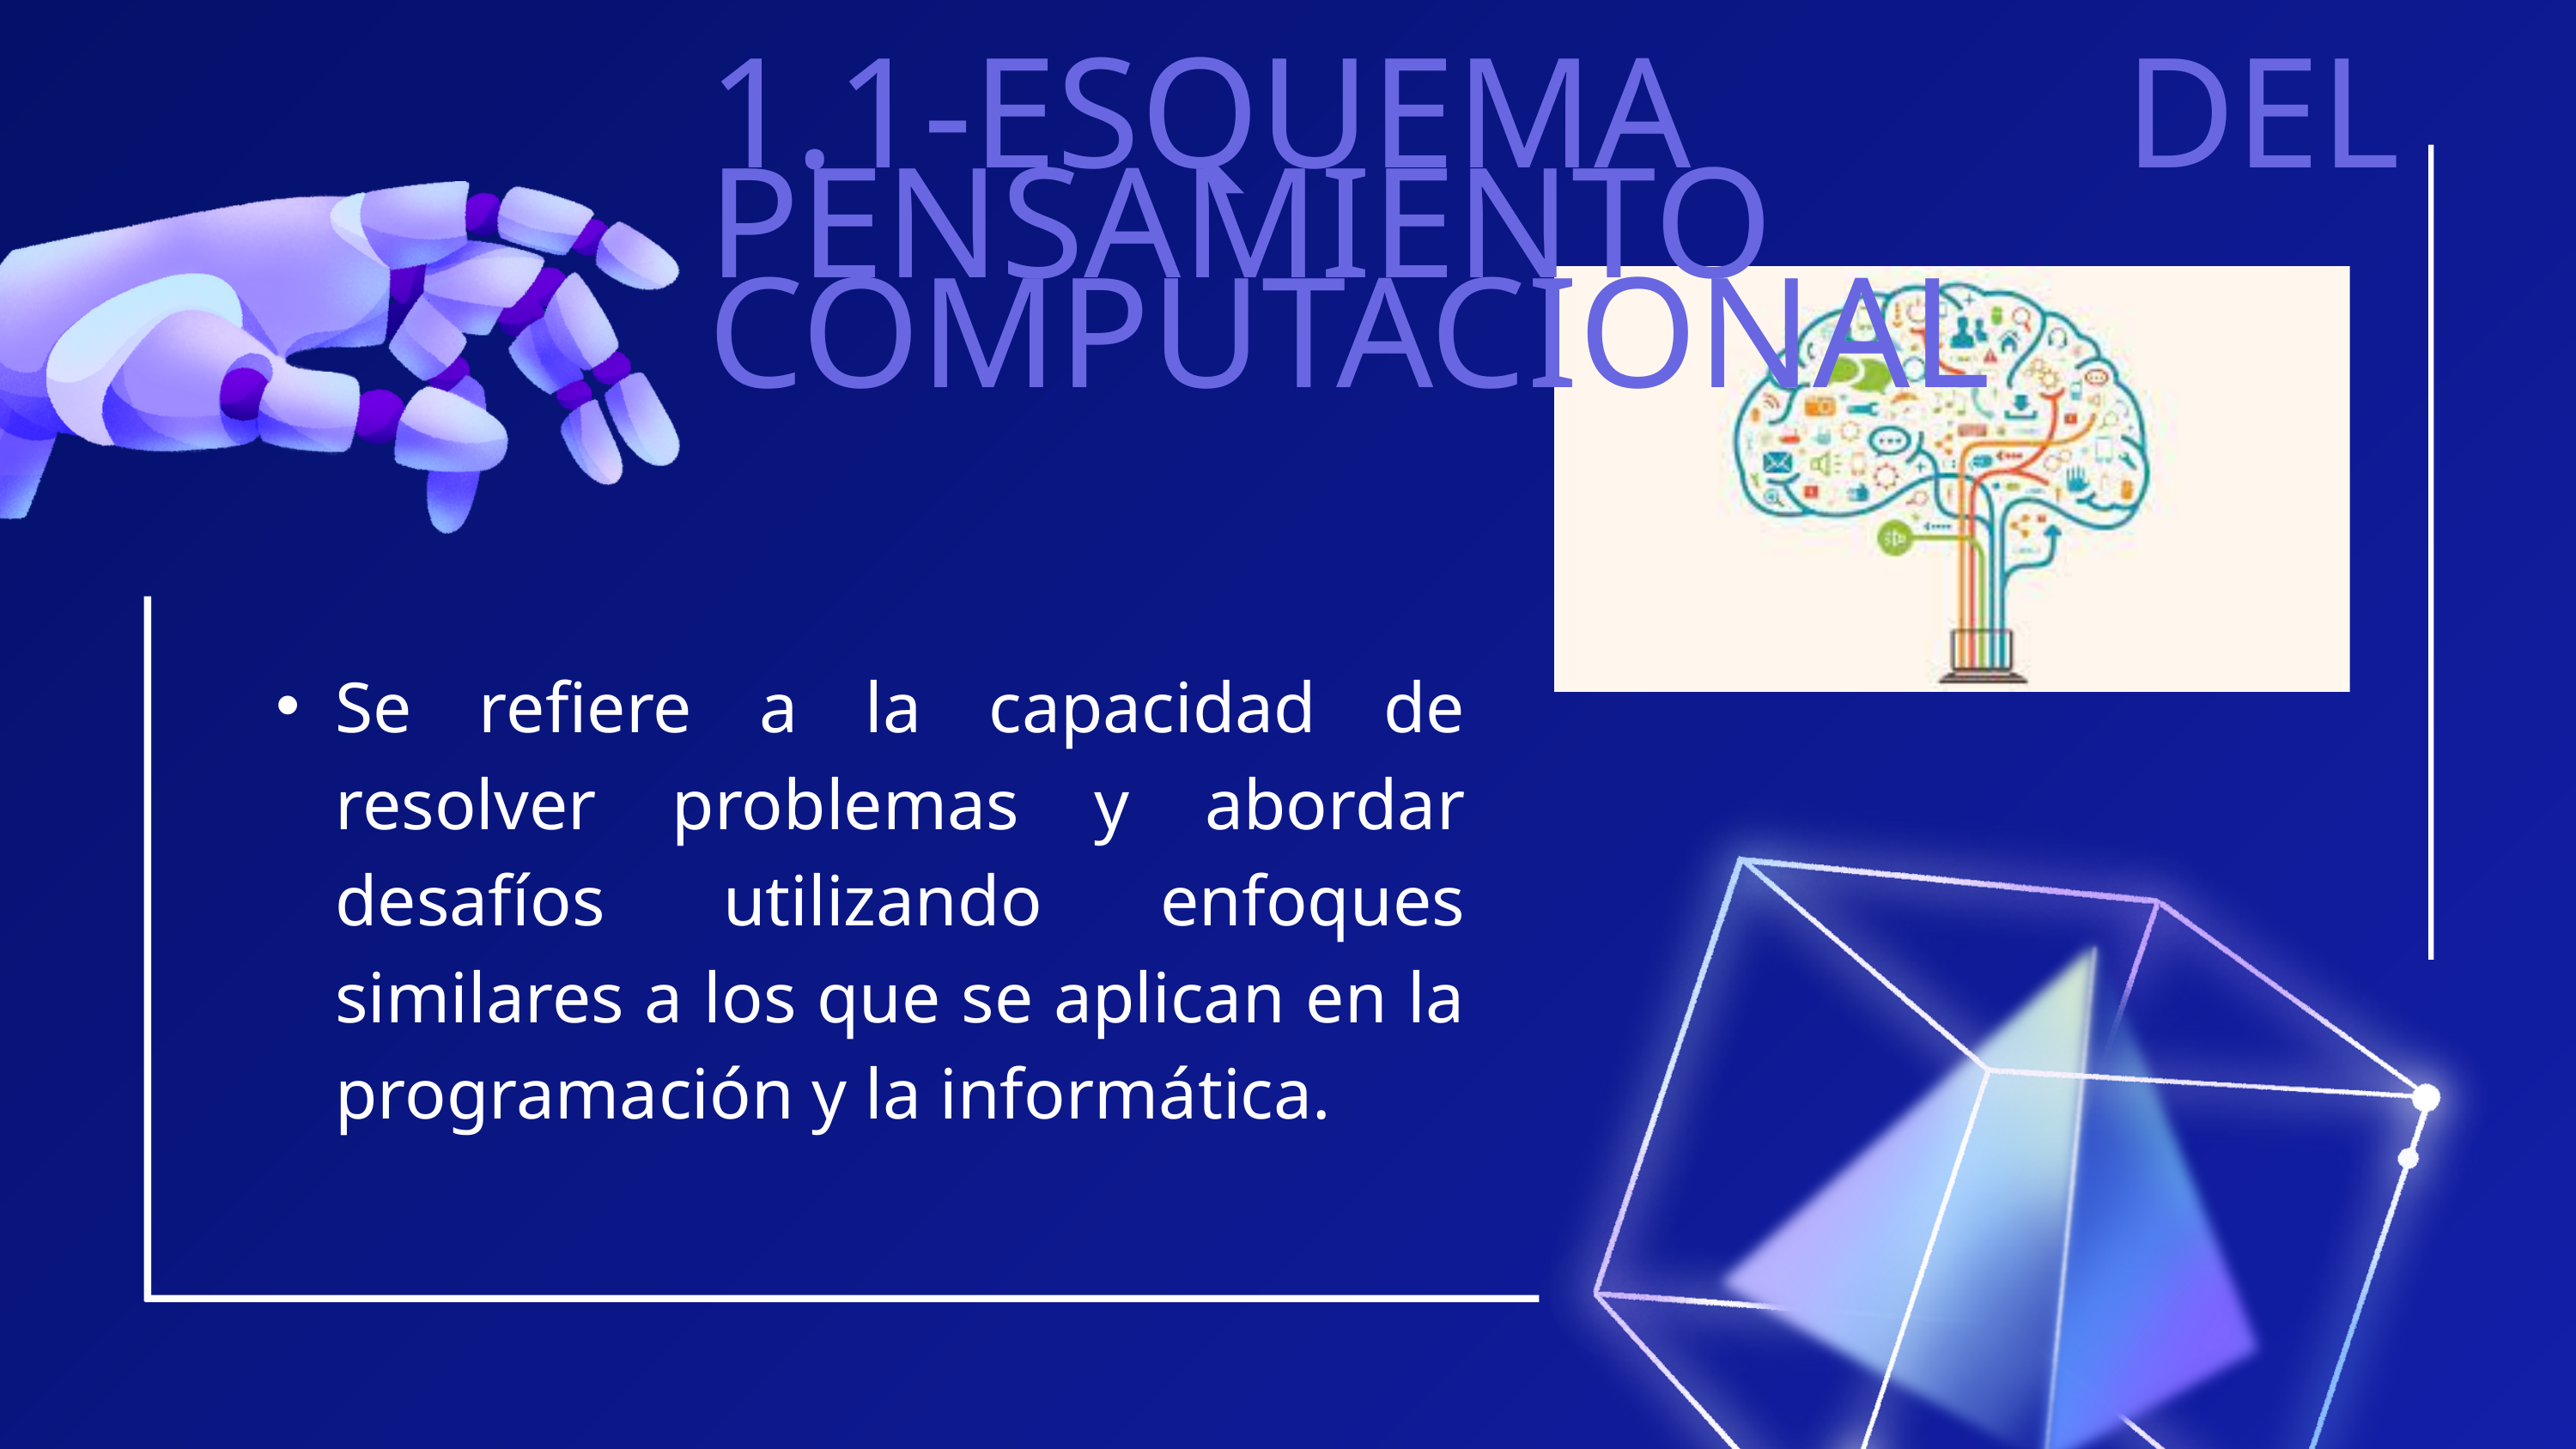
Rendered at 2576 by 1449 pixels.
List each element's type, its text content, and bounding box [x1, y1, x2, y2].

text_box [1554, 419, 2350, 692]
text_box [1539, 797, 2500, 1449]
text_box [144, 596, 1540, 1301]
text_box 1.1-ESQUEMA DEL PENSAMIENTO COMPUTACIONAL [708, 88, 2401, 419]
text_box [0, 181, 681, 535]
